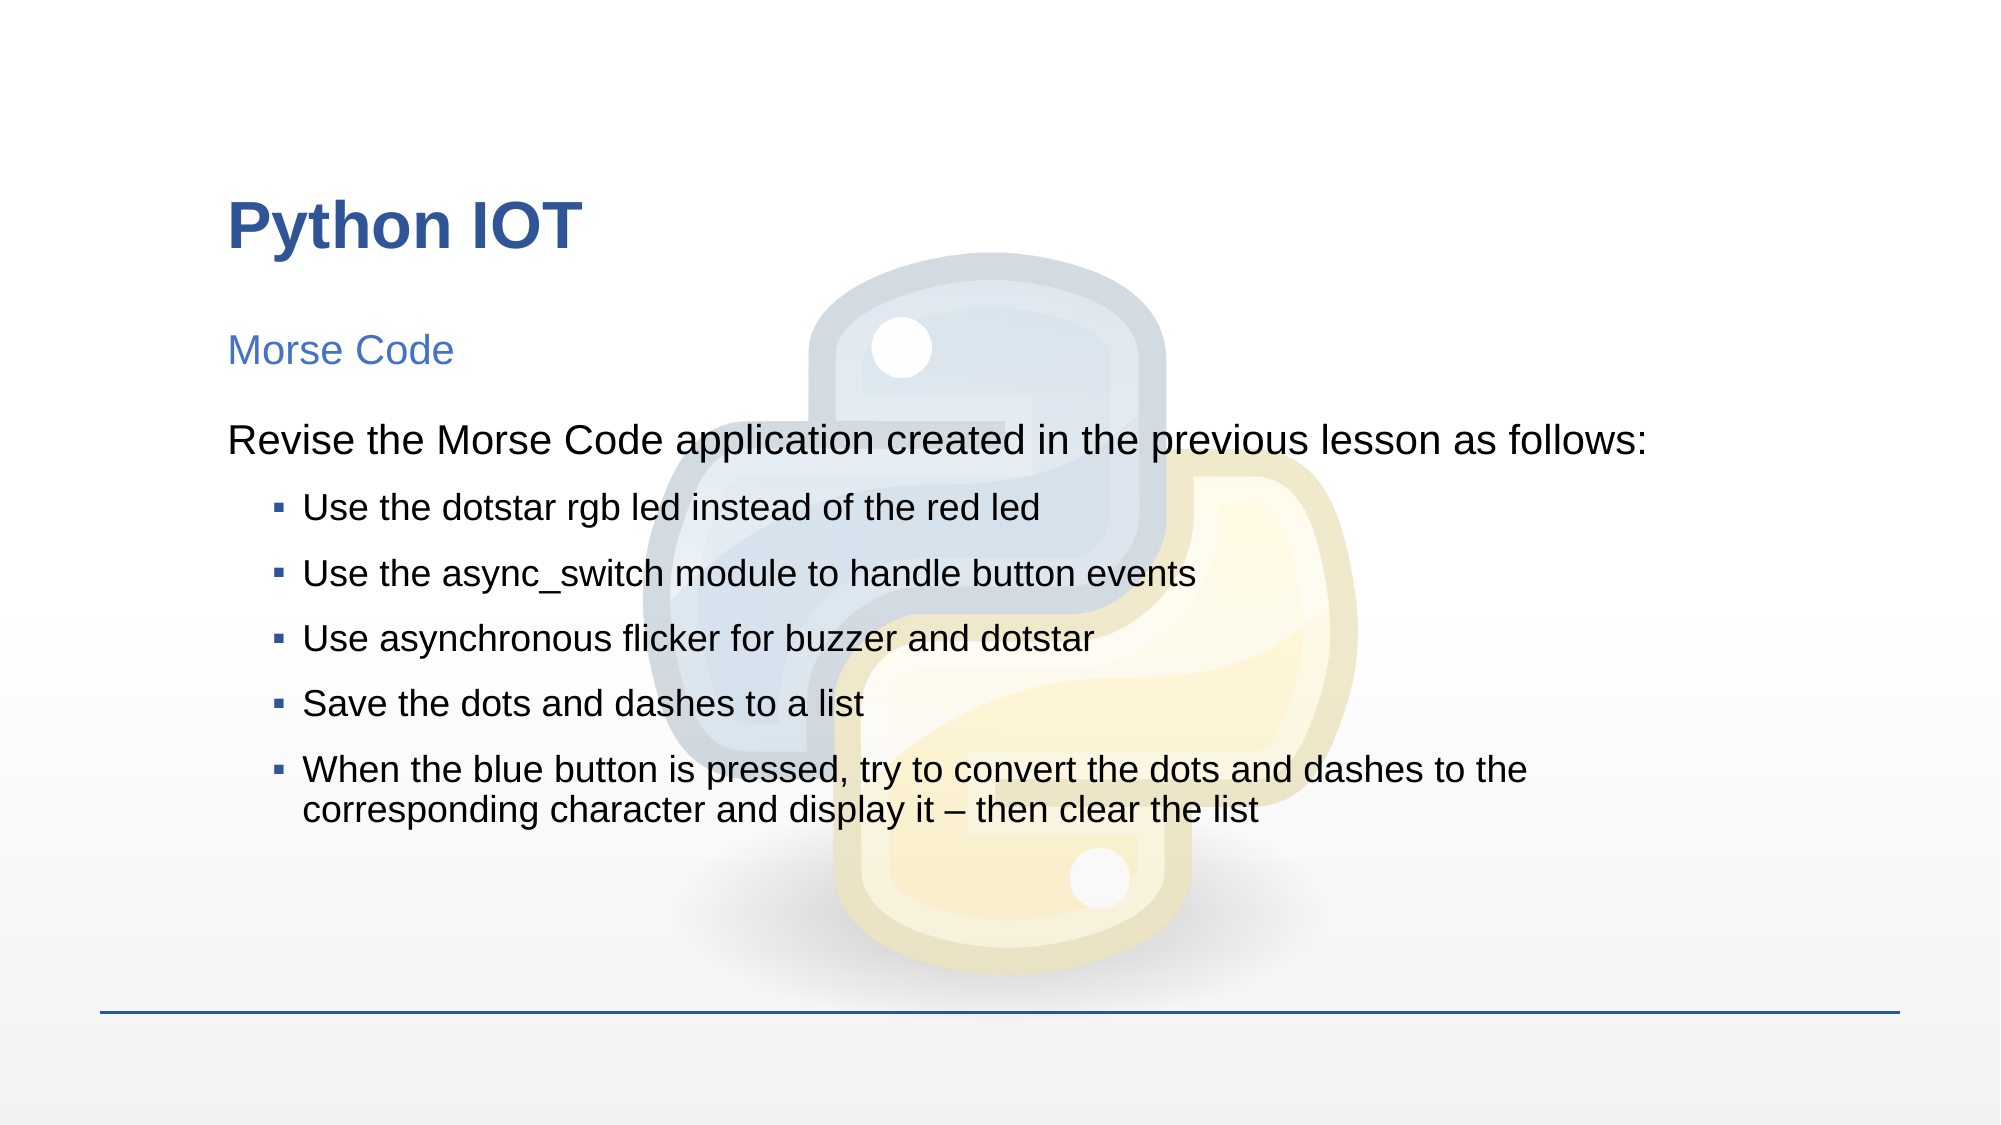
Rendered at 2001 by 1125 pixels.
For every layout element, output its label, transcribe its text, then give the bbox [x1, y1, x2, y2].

title Python IOT [212, 82, 1788, 271]
list Revise the Morse Code application created in the previous lesson as follows: Use the dotstar rgb led instead of the red led Use the async_switch module to handle button events Use asynchronous flicker for buzzer and dotstar Save the dots and dashes to a list When the blue button is pressed, try to convert the dots and dashes to the corresponding character and display it – then clear the list [212, 410, 1788, 950]
list Morse Code [212, 298, 1788, 404]
